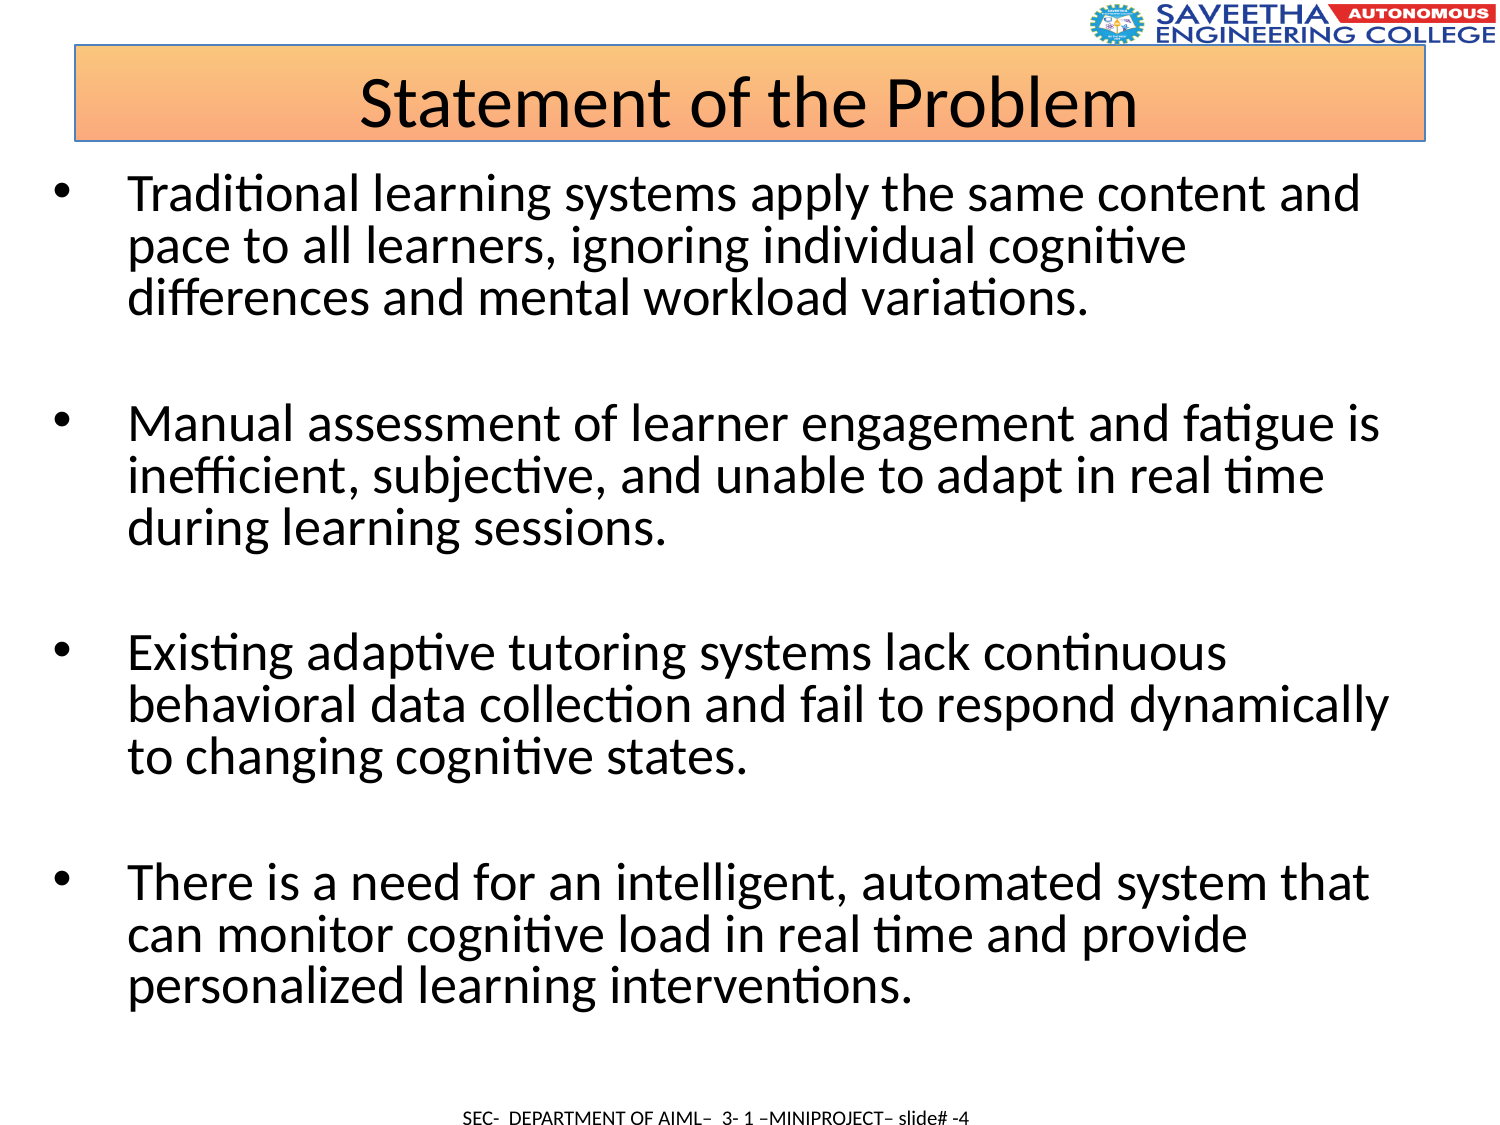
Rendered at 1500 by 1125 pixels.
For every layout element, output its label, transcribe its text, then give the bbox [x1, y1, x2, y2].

picture [1080, 0, 1500, 46]
list Traditional learning systems apply the same content and pace to all learners, ignoring individual cognitive differences and mental workload variations. Manual assessment of learner engagement and fatigue is inefficient, subjective, and unable to adapt in real time during learning sessions. Existing adaptive tutoring systems lack continuous behavioral data collection and fail to respond dynamically to changing cognitive states. There is a need for an intelligent, automated system that can monitor cognitive load in real time and provide personalized learning interventions. [37, 162, 1450, 1087]
title Statement of the Problem [75, 45, 1425, 150]
